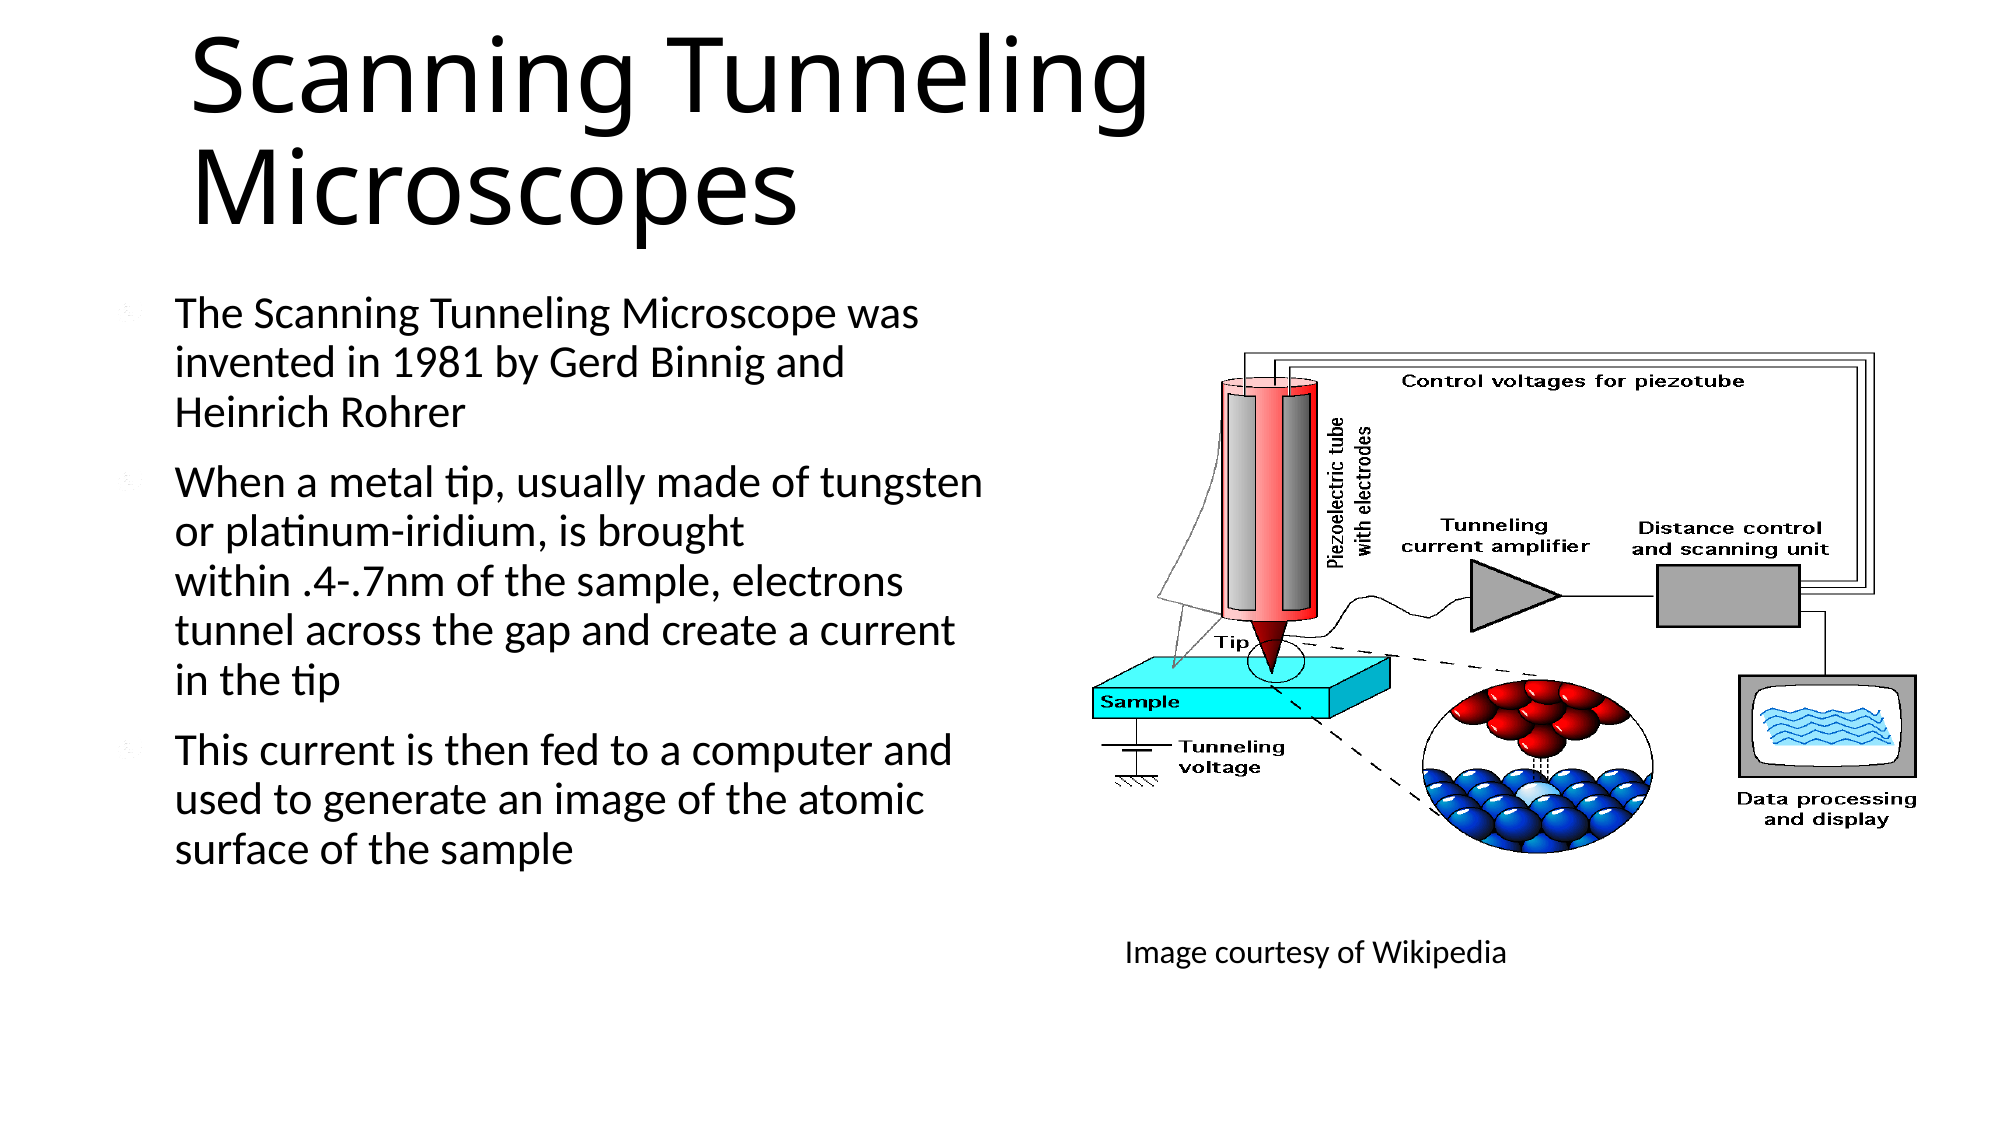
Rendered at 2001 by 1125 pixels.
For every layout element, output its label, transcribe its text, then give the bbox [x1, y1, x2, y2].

picture [118, 300, 142, 322]
text_box Image courtesy of Wikipedia [1109, 922, 1830, 978]
title Scanning Tunneling Microscopes [174, 0, 1785, 270]
picture [118, 737, 142, 759]
picture [118, 469, 142, 491]
picture [1074, 337, 1940, 869]
list The Scanning Tunneling Microscope was invented in 1981 by Gerd Binnig and Heinrich Rohrer When a metal tip, usually made of tungsten or platinum-iridium, is brought within .4-.7nm of the sample, electrons tunnel across the gap and create a current in the tip This current is then fed to a computer and used to generate an image of the atomic surface of the sample [45, 281, 1005, 1092]
